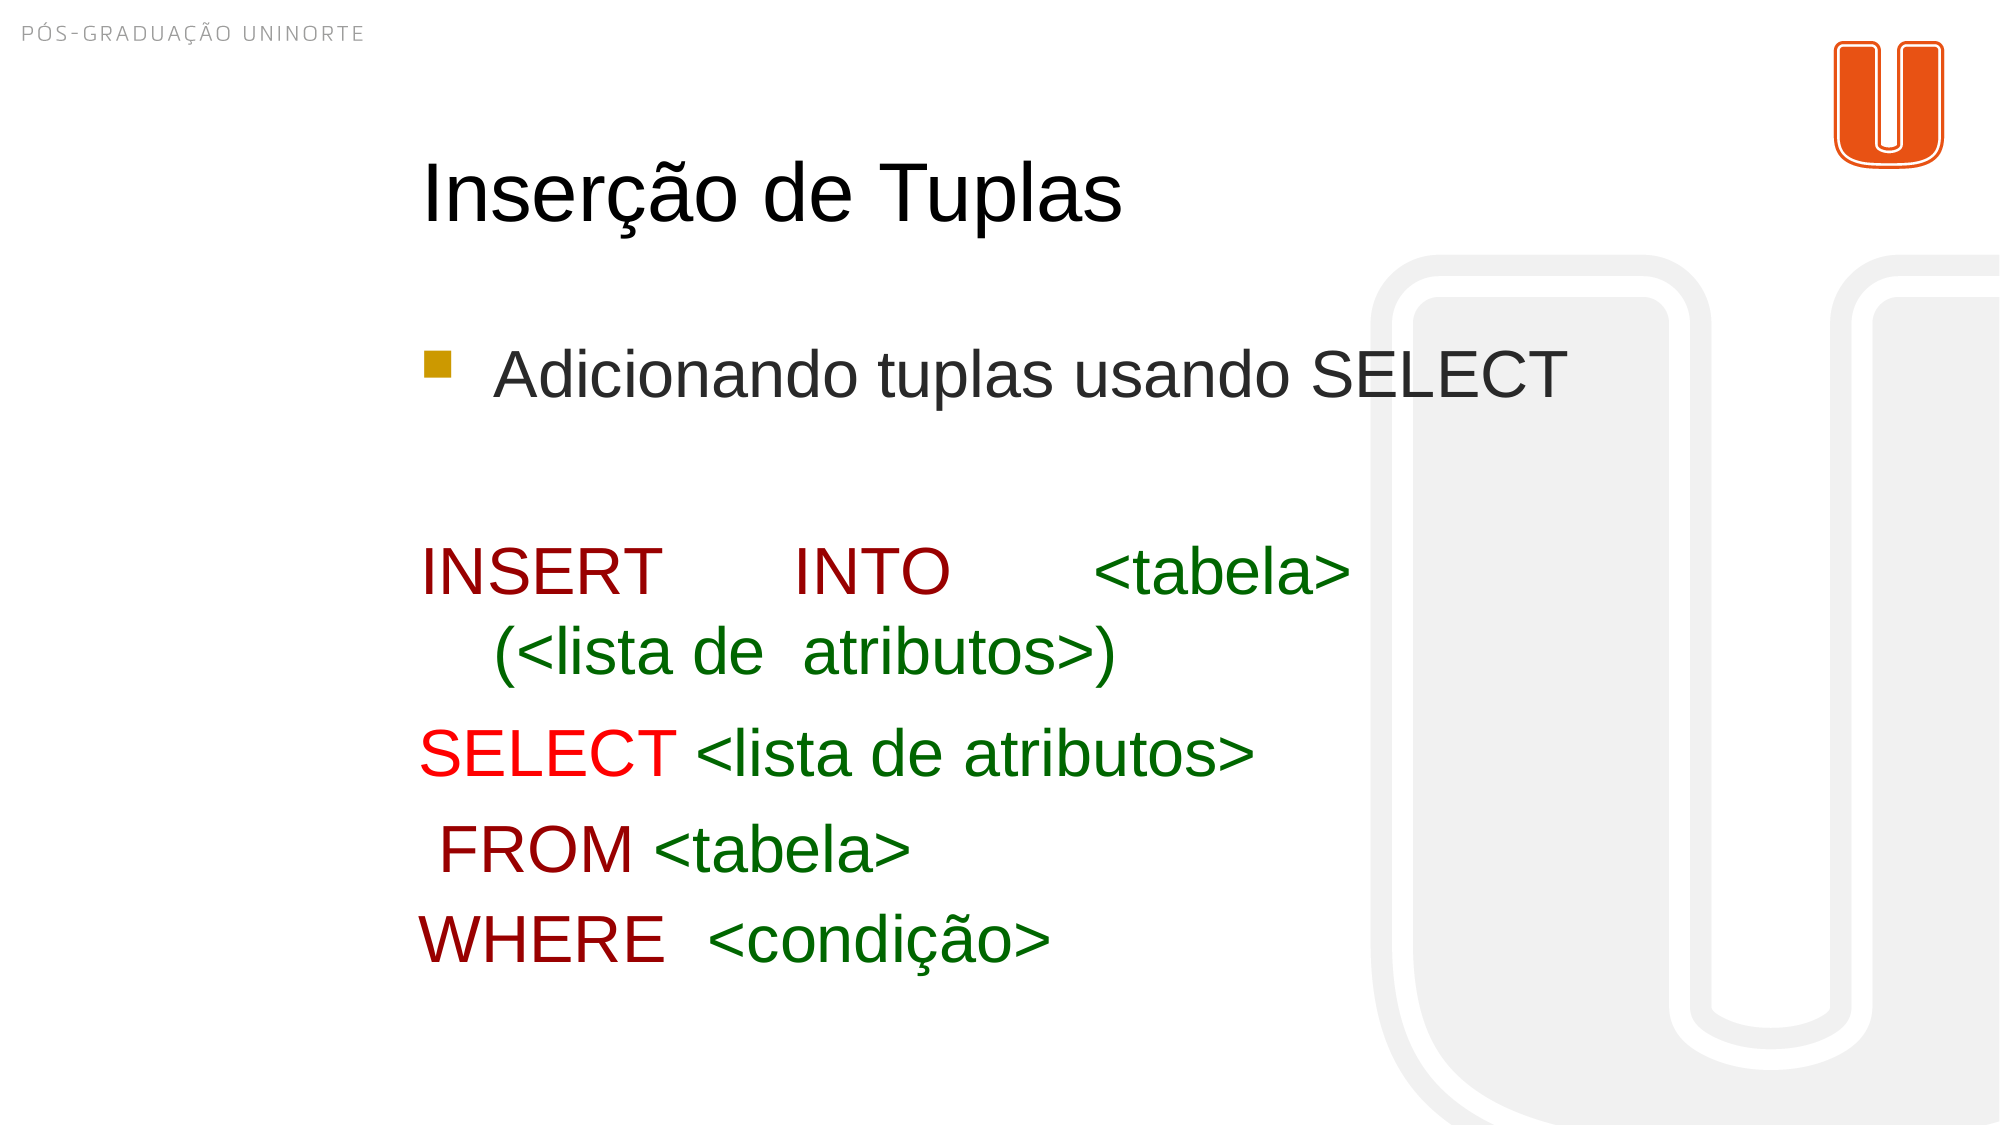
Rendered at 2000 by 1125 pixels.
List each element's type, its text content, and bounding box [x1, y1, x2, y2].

title Inserção de Tuplas [415, 135, 1128, 326]
picture [0, 0, 2000, 1125]
text_box Adicionando tuplas usando SELECT INSERT INTO <tabela> (<lista de atributos>) SELECT <lista de atributos> FROM <tabela> WHERE <condição> [418, 328, 1574, 976]
